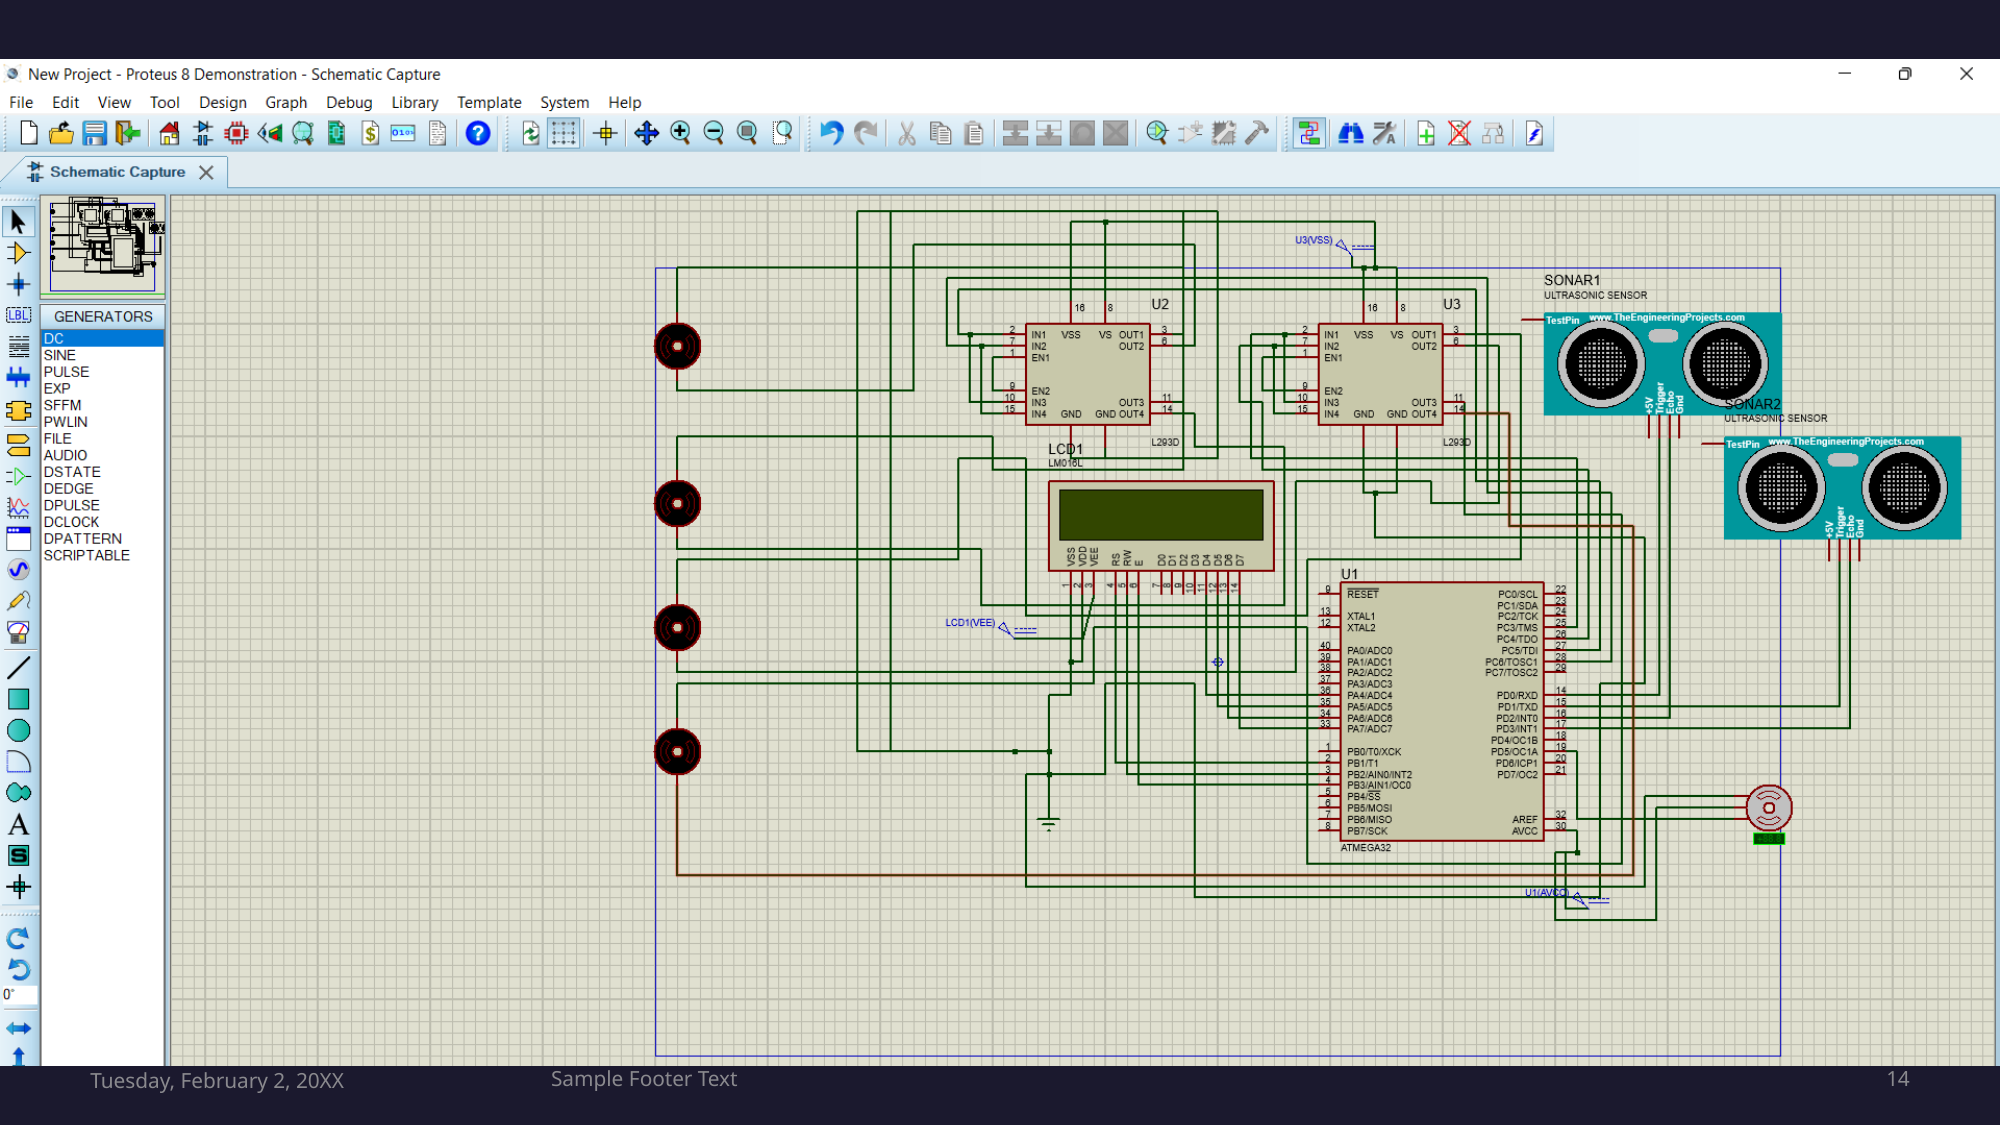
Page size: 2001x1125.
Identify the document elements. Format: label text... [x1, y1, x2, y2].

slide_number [90, 1067, 522, 1093]
picture [0, 59, 2000, 1066]
footer Sample Footer Text [551, 1067, 1598, 1093]
slide_number 14 [1632, 1067, 1910, 1093]
